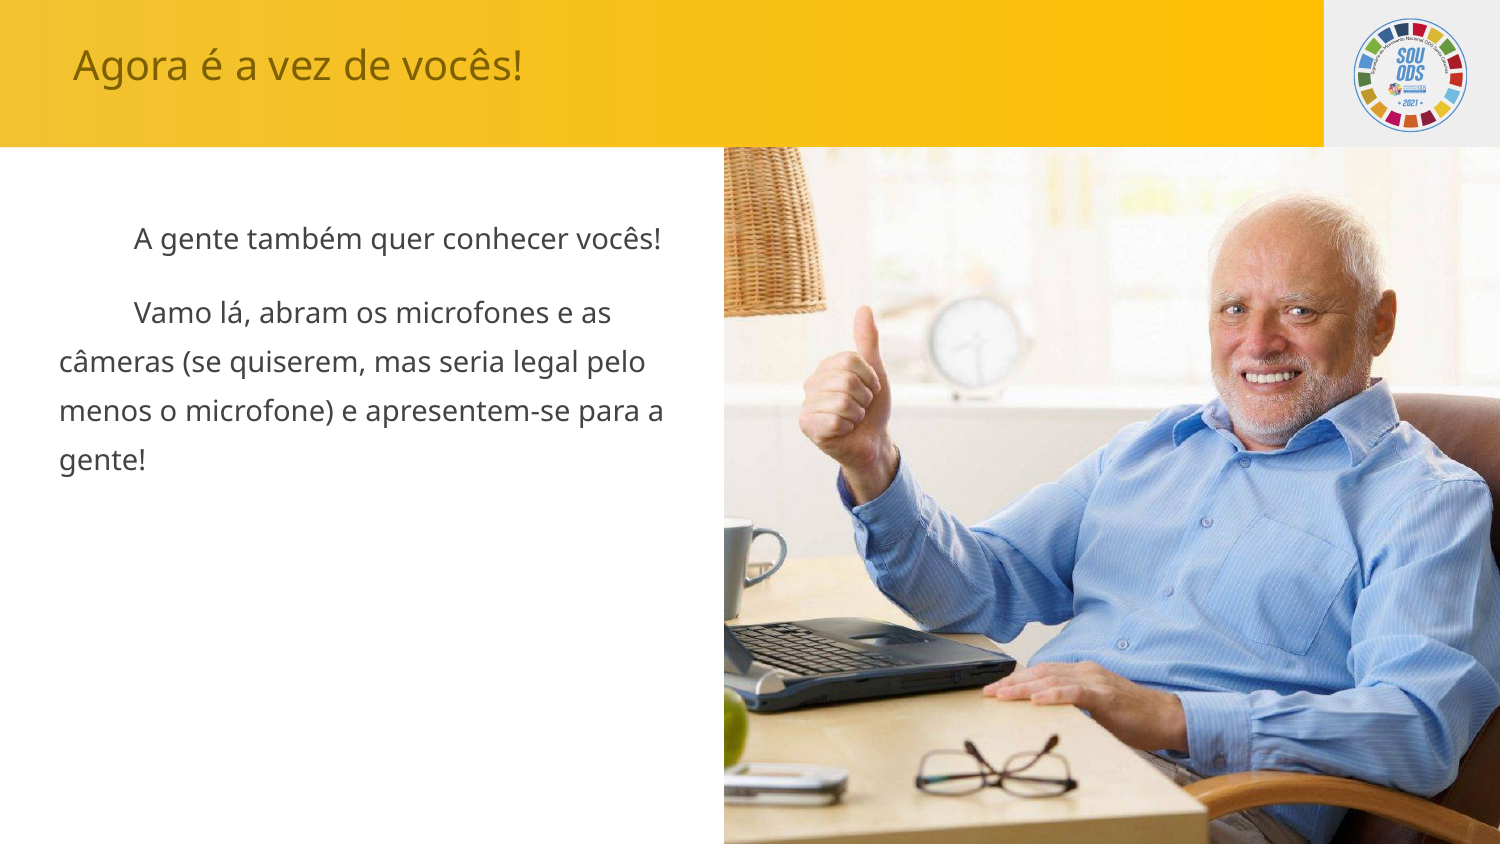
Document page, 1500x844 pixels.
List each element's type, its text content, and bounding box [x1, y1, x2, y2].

picture [1350, 12, 1474, 136]
list A gente também quer conhecer vocês! Vamo lá, abram os microfones e as câmeras (se quiserem, mas seria legal pelo menos o microfone) e apresentem-se para a gente! [0, 147, 721, 844]
title Agora é a vez de vocês! [59, 23, 1324, 104]
picture [723, 147, 1500, 844]
